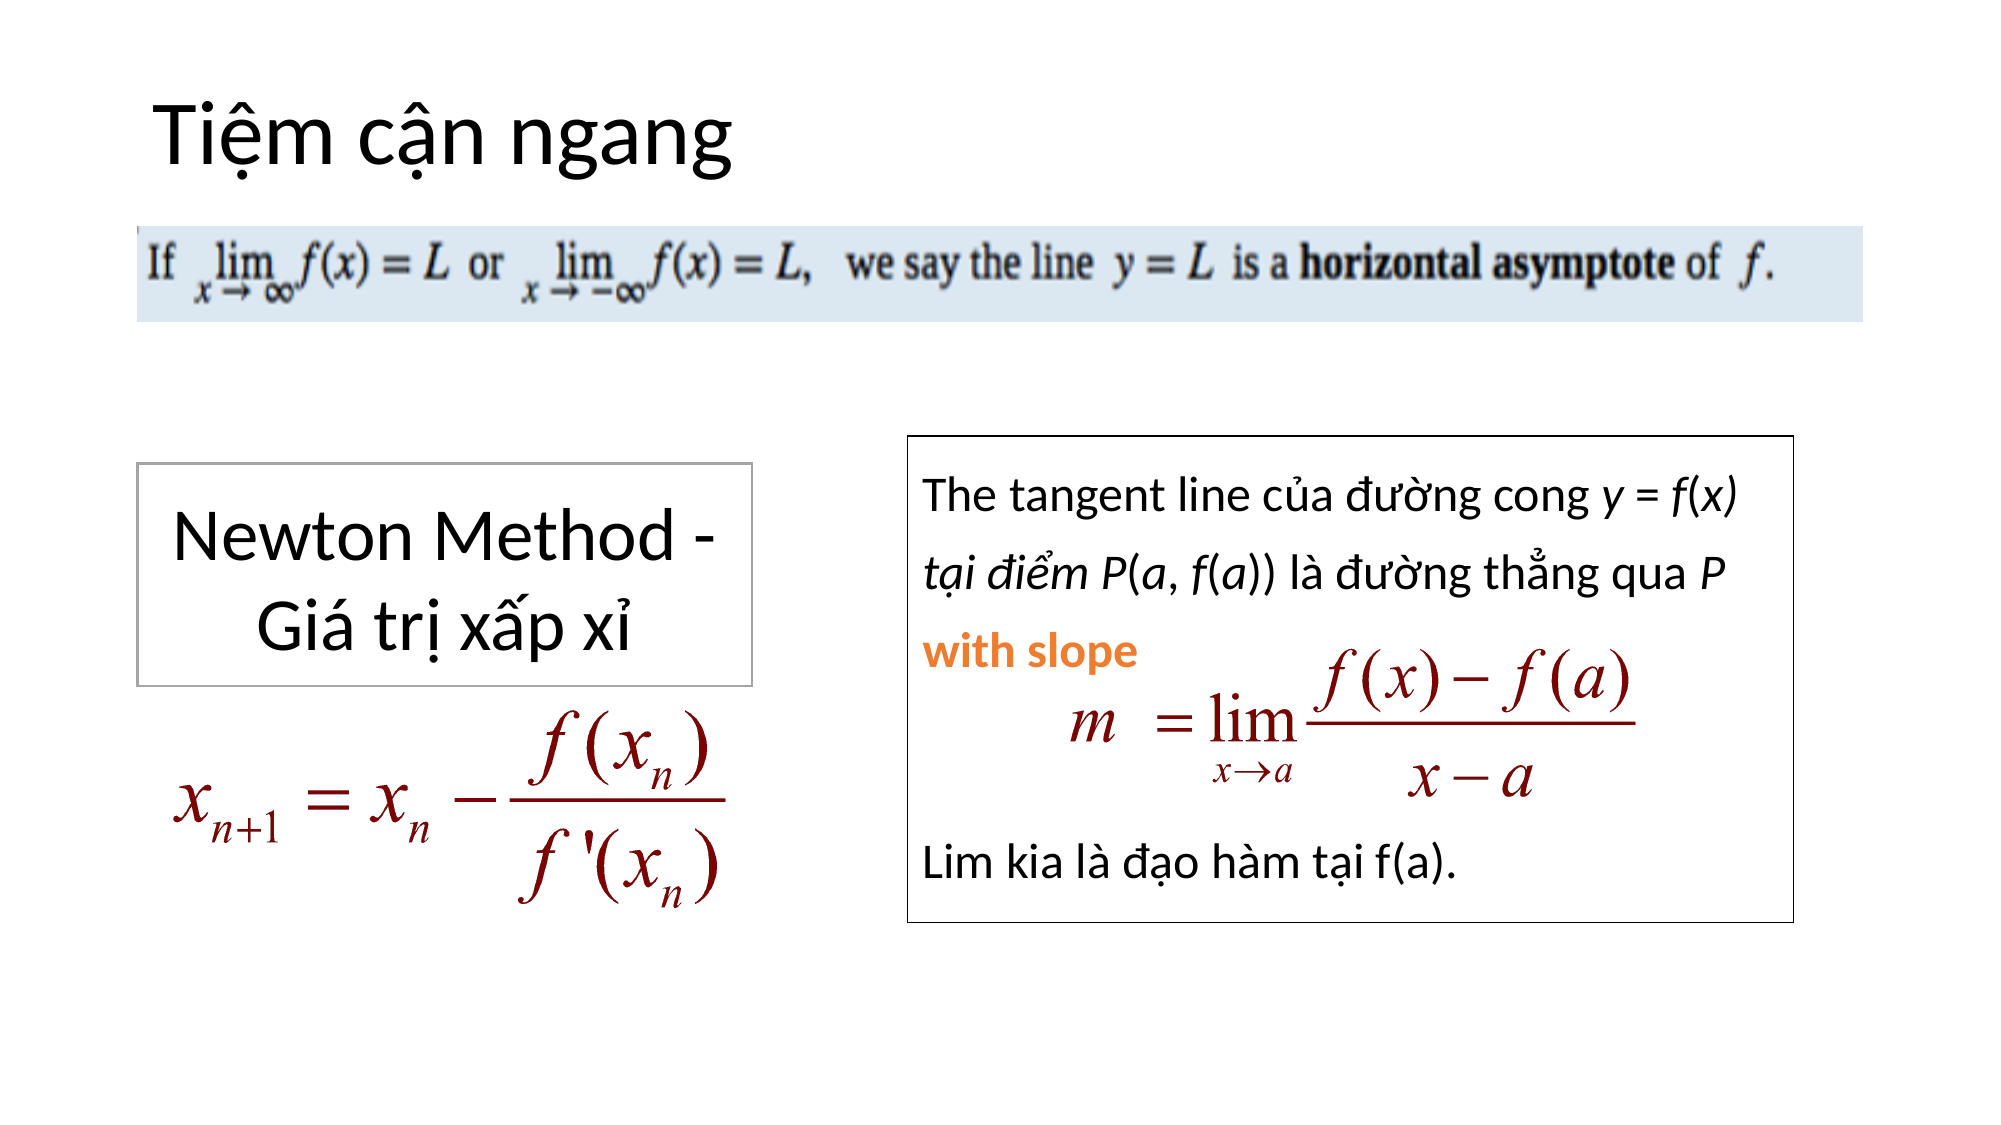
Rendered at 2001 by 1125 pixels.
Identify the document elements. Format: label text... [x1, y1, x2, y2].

text_box The tangent line của đường cong y = f(x) tại điểm P(a, f(a)) là đường thẳng qua P with slope Lim kia là đạo hàm tại f(a). [907, 435, 1794, 923]
picture [1059, 630, 1642, 804]
picture [160, 691, 731, 915]
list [137, 226, 1863, 322]
title Tiệm cận ngang [137, 59, 782, 211]
text_box Newton Method - Giá trị xấp xỉ [137, 463, 753, 687]
